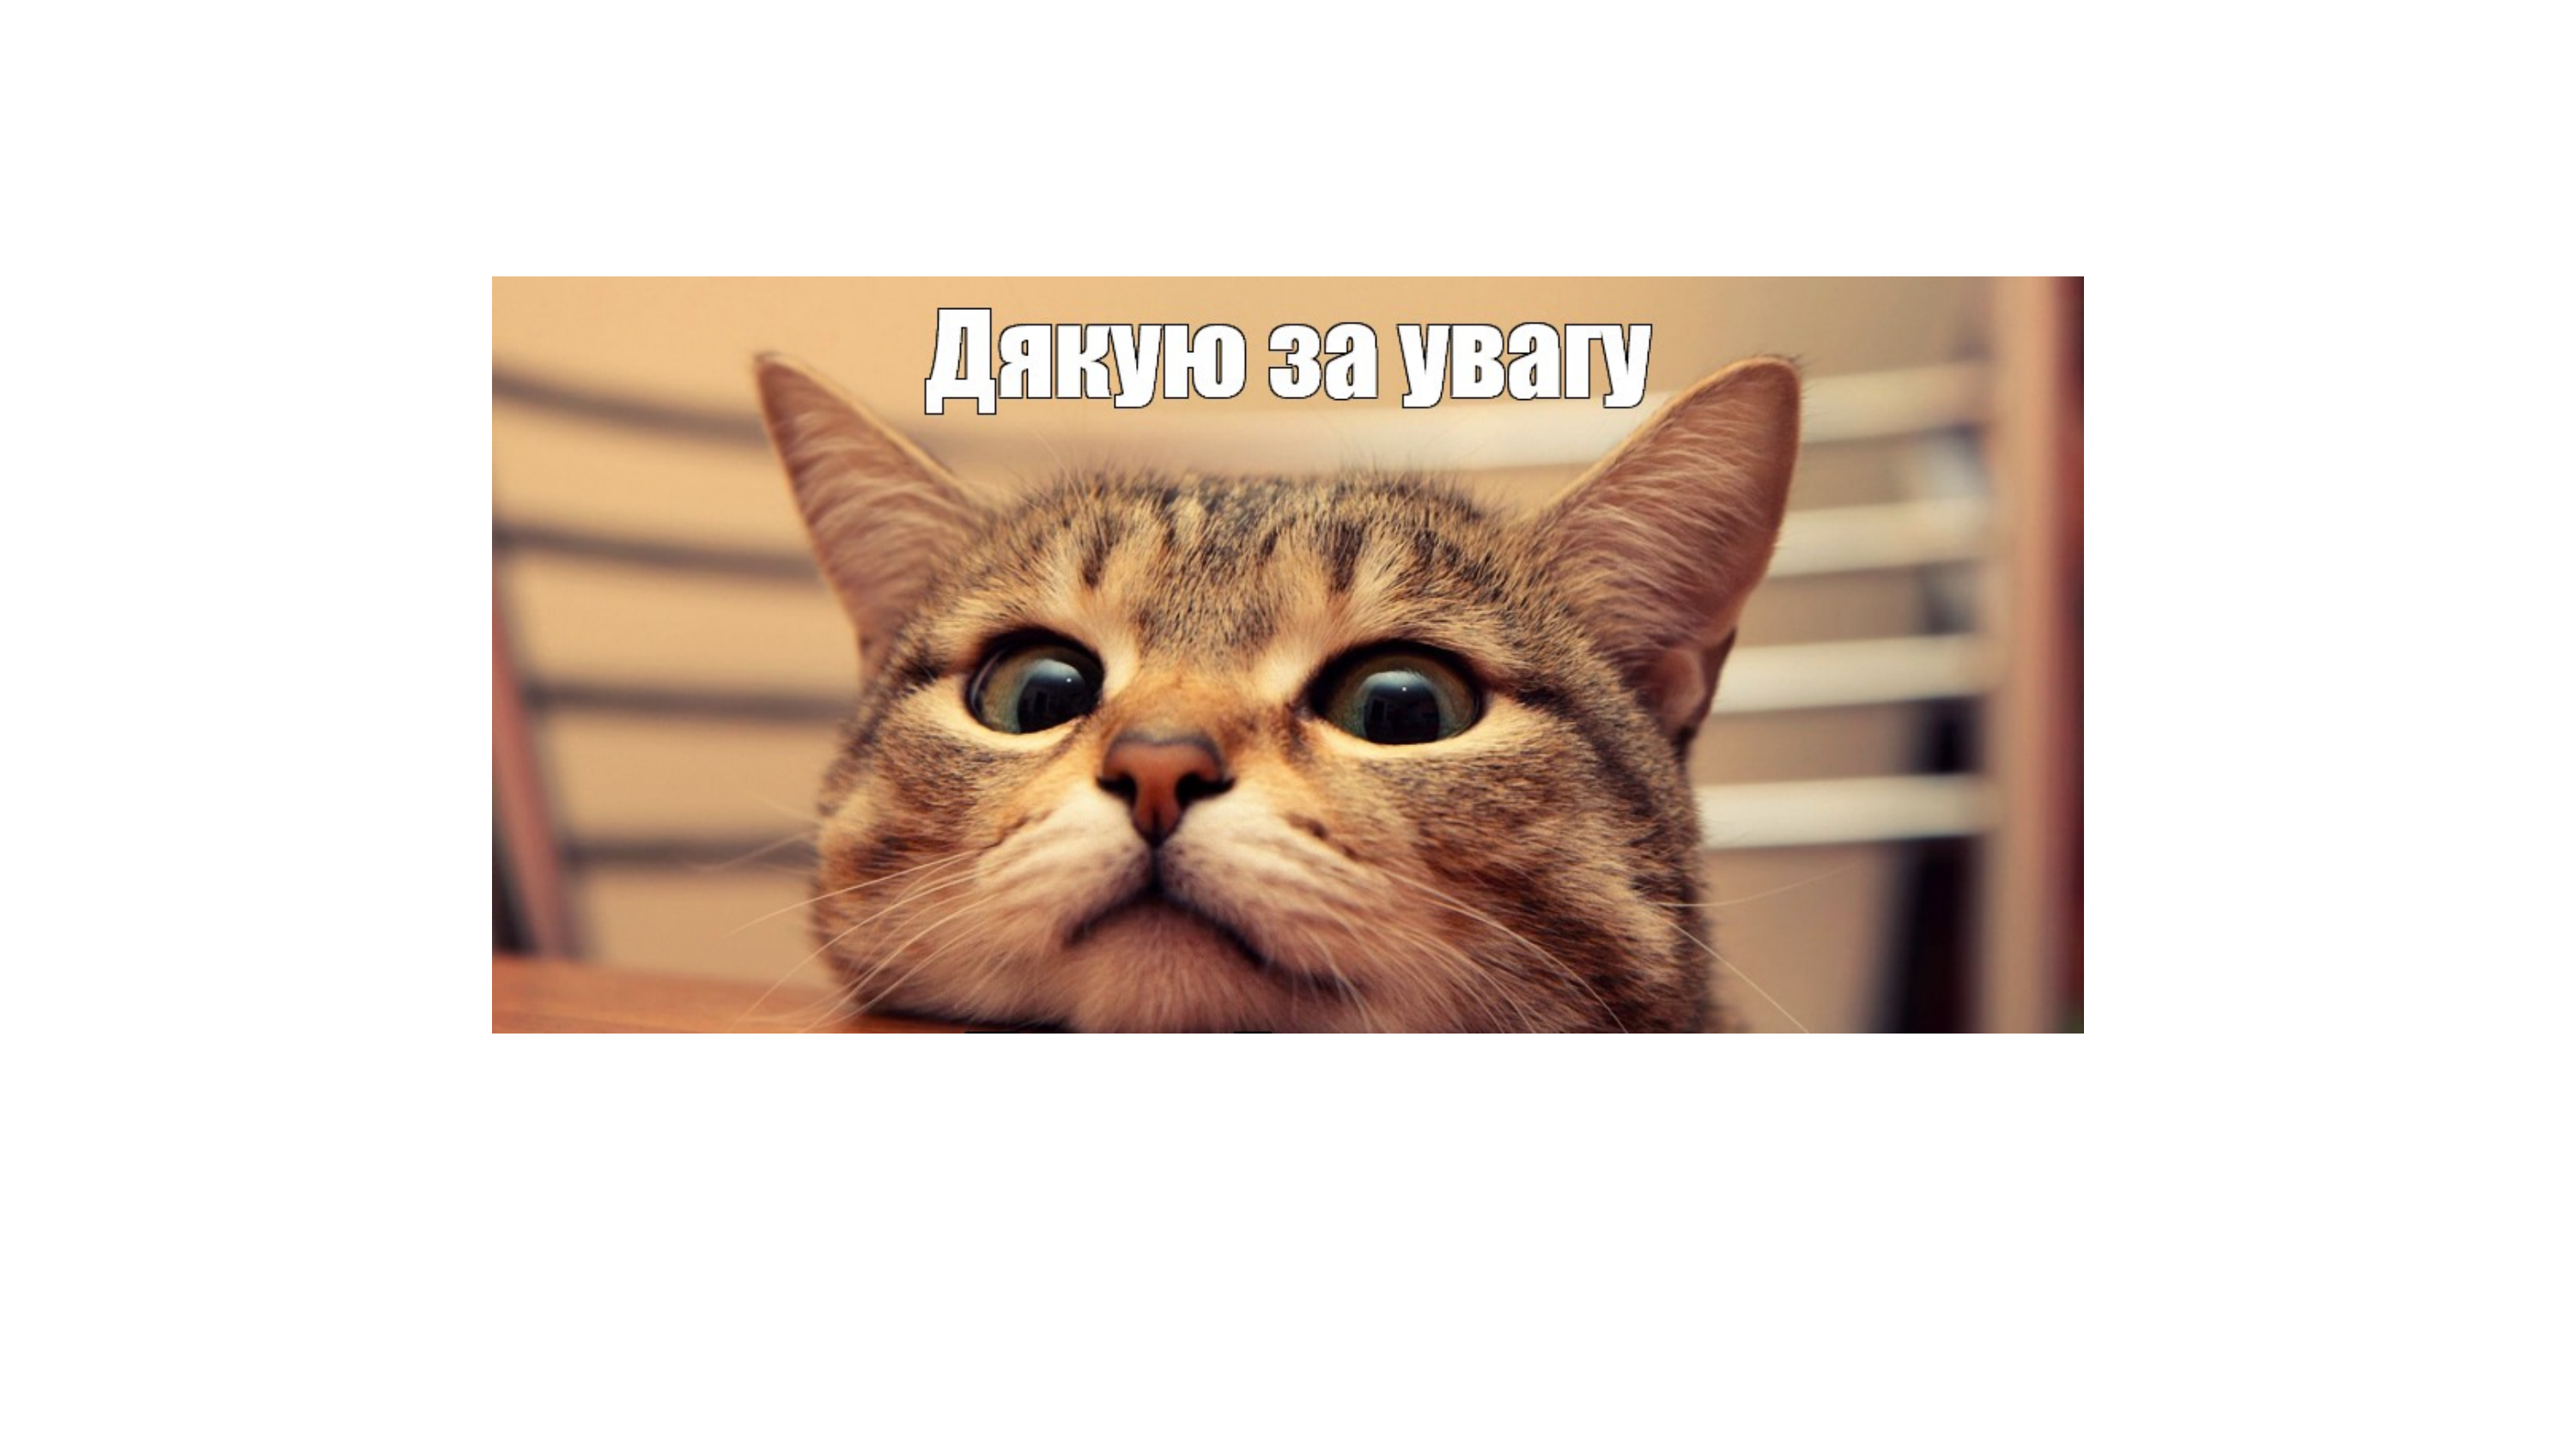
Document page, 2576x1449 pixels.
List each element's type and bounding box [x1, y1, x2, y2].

text_box [492, 276, 2084, 1034]
